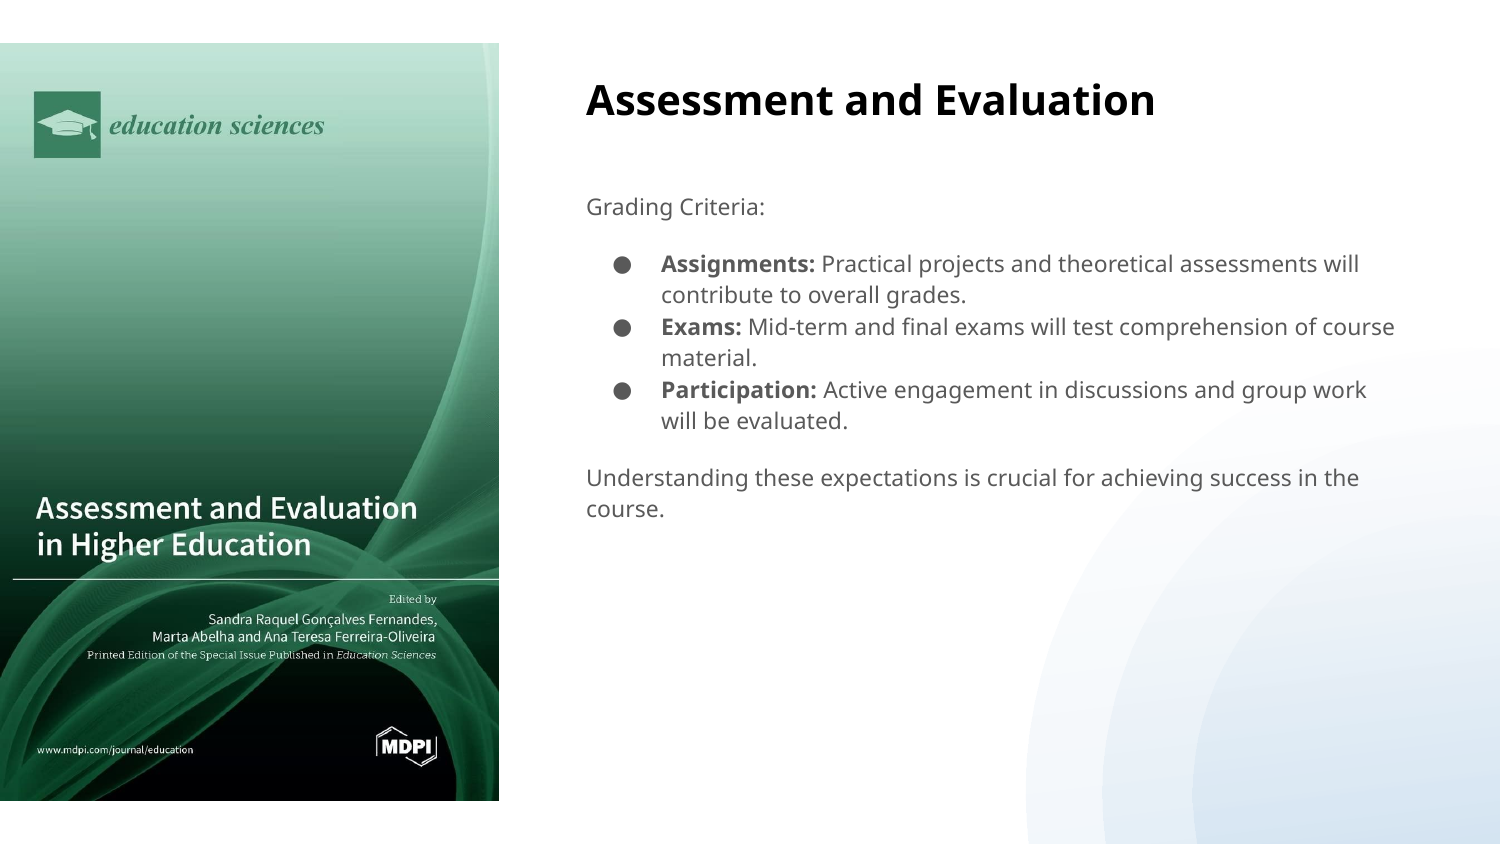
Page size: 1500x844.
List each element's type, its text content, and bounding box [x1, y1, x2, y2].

title Assessment and Evaluation [571, 58, 1414, 149]
list Grading Criteria: Assignments: Practical projects and theoretical assessments will contribute to overall grades. Exams: Mid-term and final exams will test comprehension of course material. Participation: Active engagement in discussions and group work will be evaluated. Understanding these expectations is crucial for achieving success in the course. [571, 173, 1414, 785]
picture [0, 43, 500, 801]
